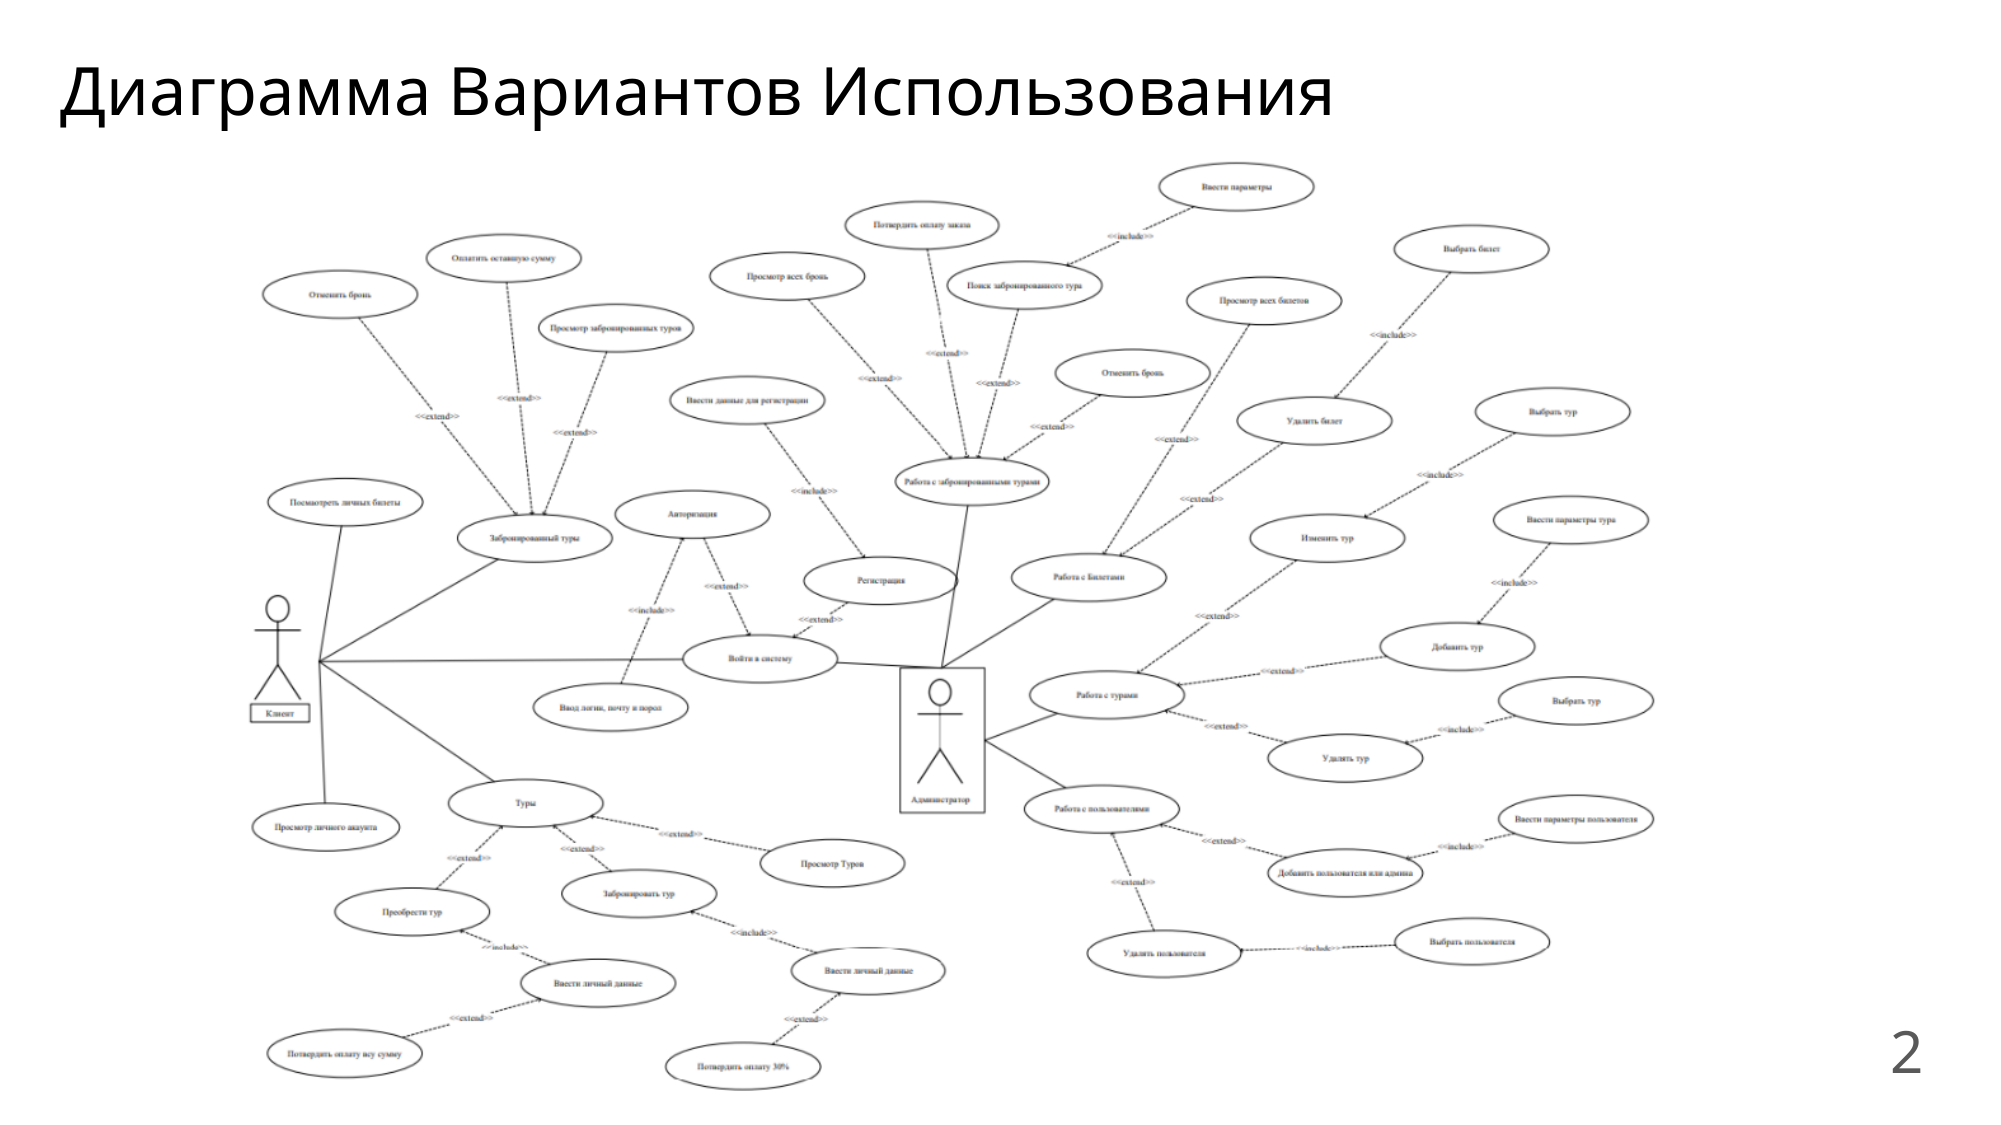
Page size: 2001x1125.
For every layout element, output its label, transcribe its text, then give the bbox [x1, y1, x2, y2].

text_box 2 [1875, 961, 1930, 1125]
title Диаграмма Вариантов Использования [45, 0, 1396, 188]
picture [236, 155, 1662, 1105]
